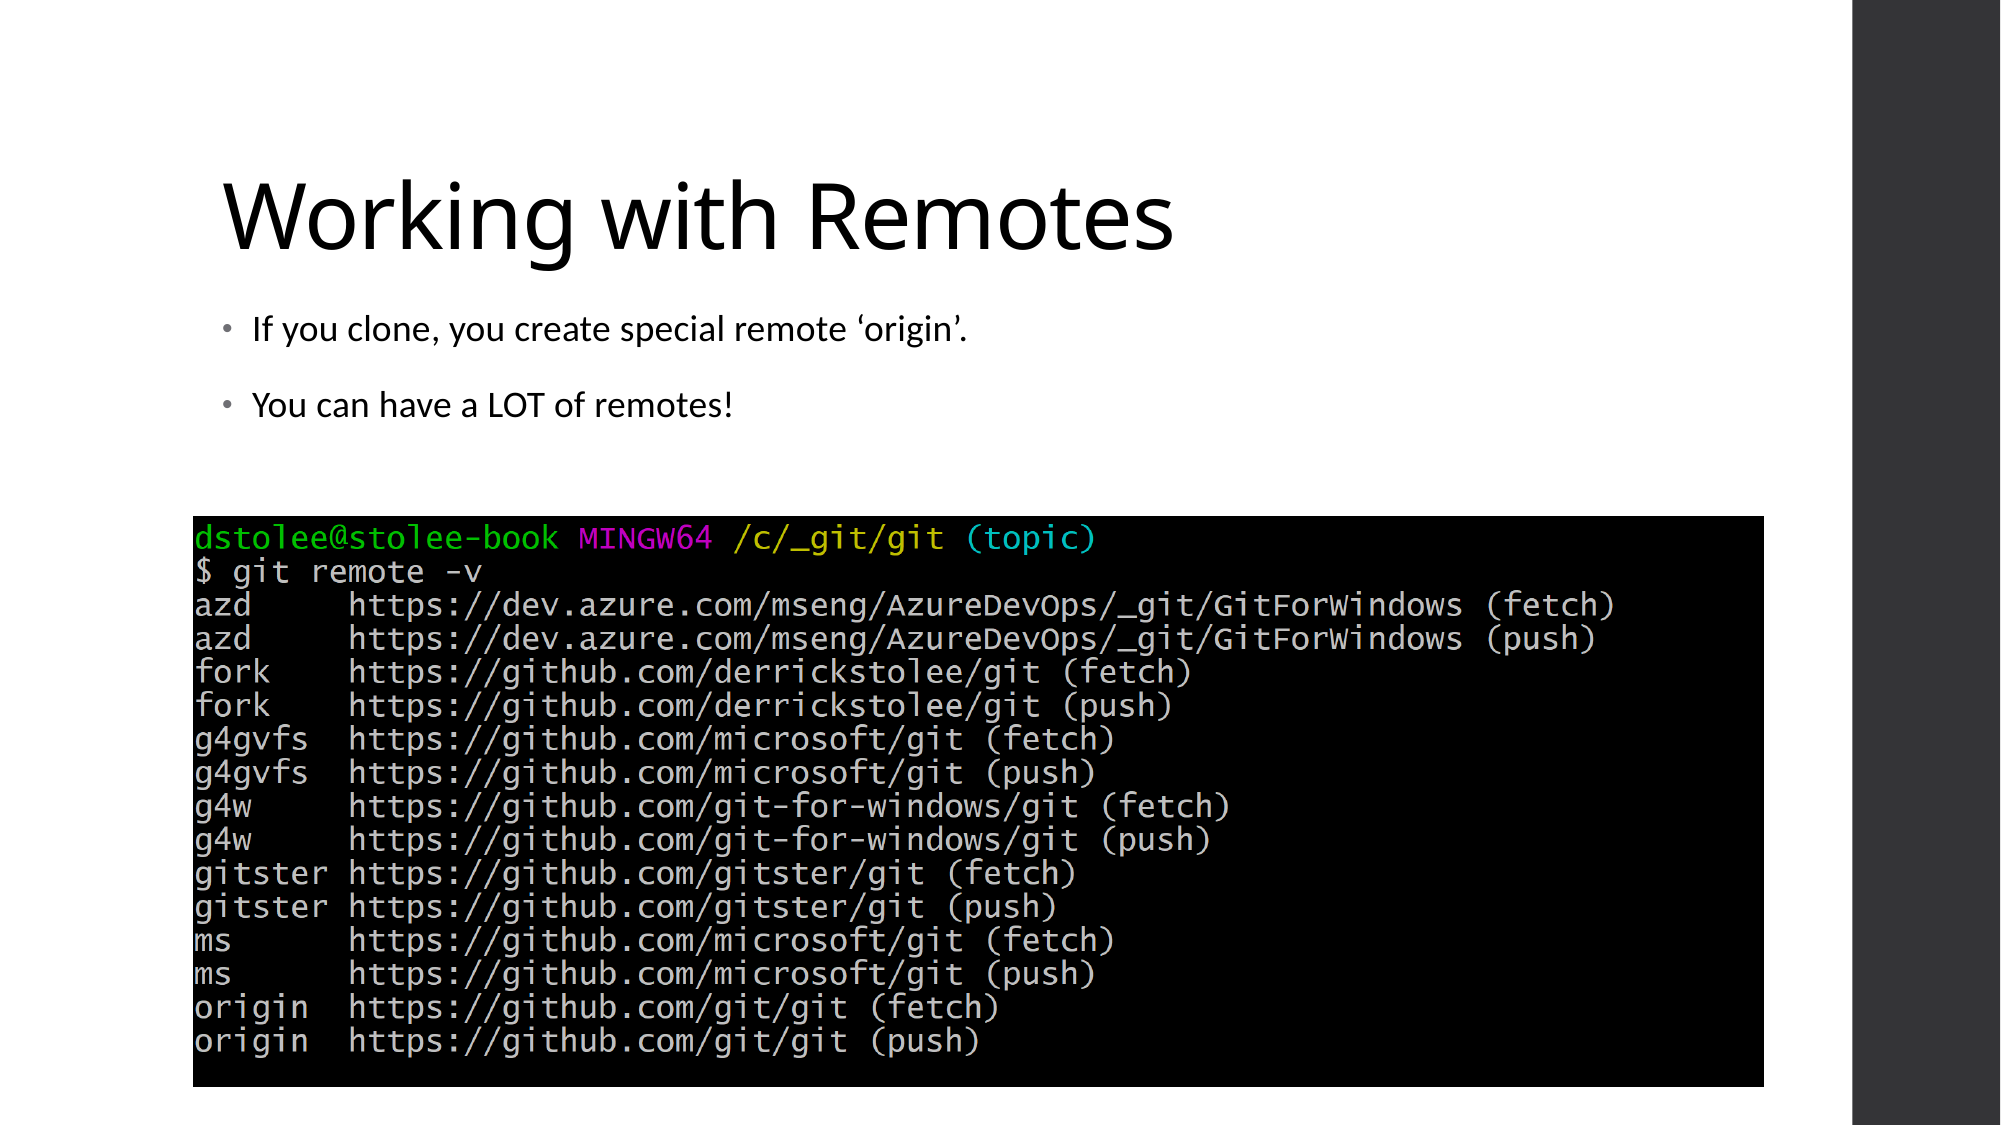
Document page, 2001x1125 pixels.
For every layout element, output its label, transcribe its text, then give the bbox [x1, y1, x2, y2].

picture [193, 515, 1764, 1087]
list If you clone, you create special remote ‘origin’. You can have a LOT of remotes! [206, 299, 1617, 511]
title Working with Remotes [206, 60, 1797, 278]
